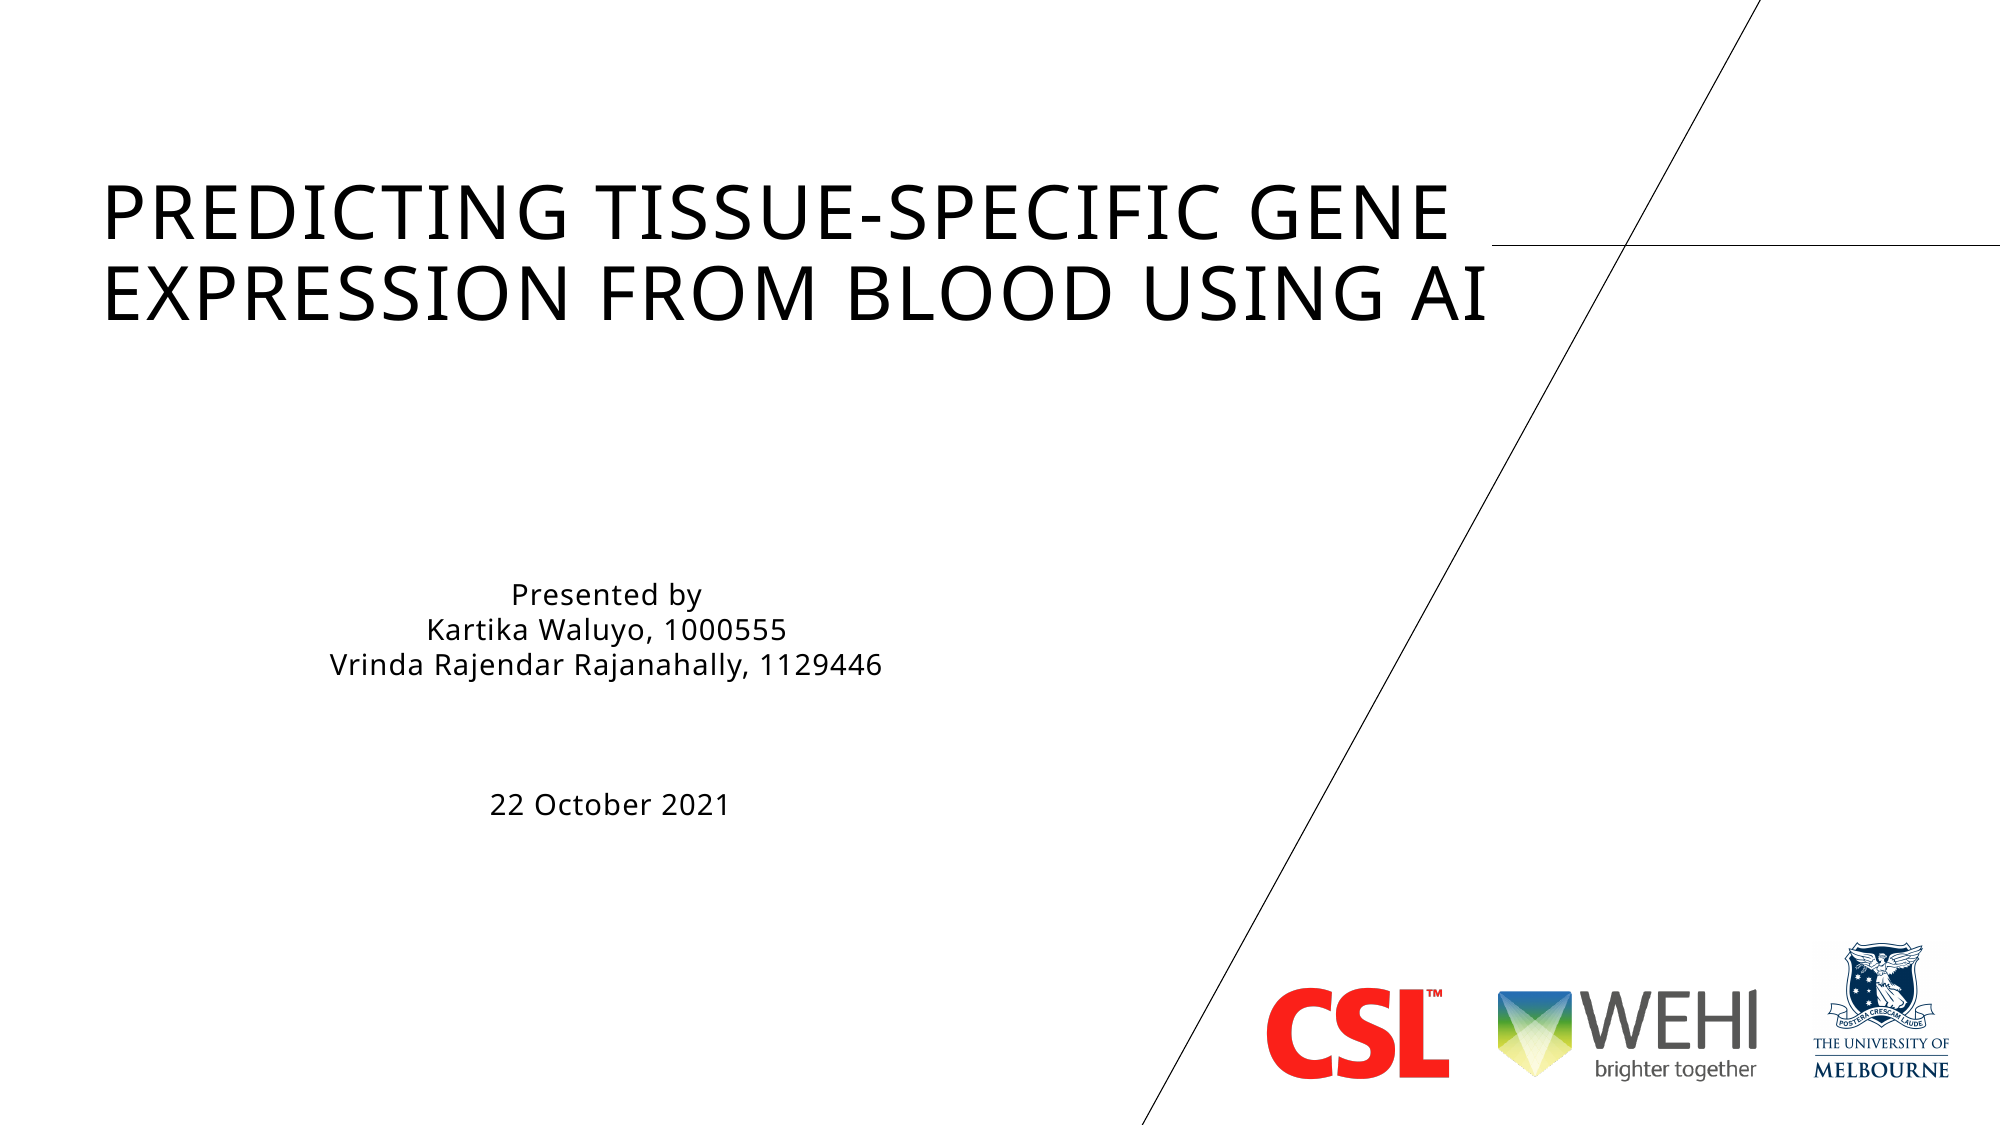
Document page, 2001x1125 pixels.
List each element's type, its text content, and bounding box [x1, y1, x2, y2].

slide_number 1 [1412, 1042, 1863, 1103]
picture [1812, 941, 1950, 1078]
picture [1266, 987, 1450, 1080]
title Predicting Tissue-Specific Gene Expression from Blood Using AI [86, 146, 1561, 344]
picture [1498, 989, 1757, 1082]
list Presented by Kartika Waluyo, 1000555 Vrinda Rajendar Rajanahally, 1129446 22 October 2021 [4, 568, 1218, 863]
